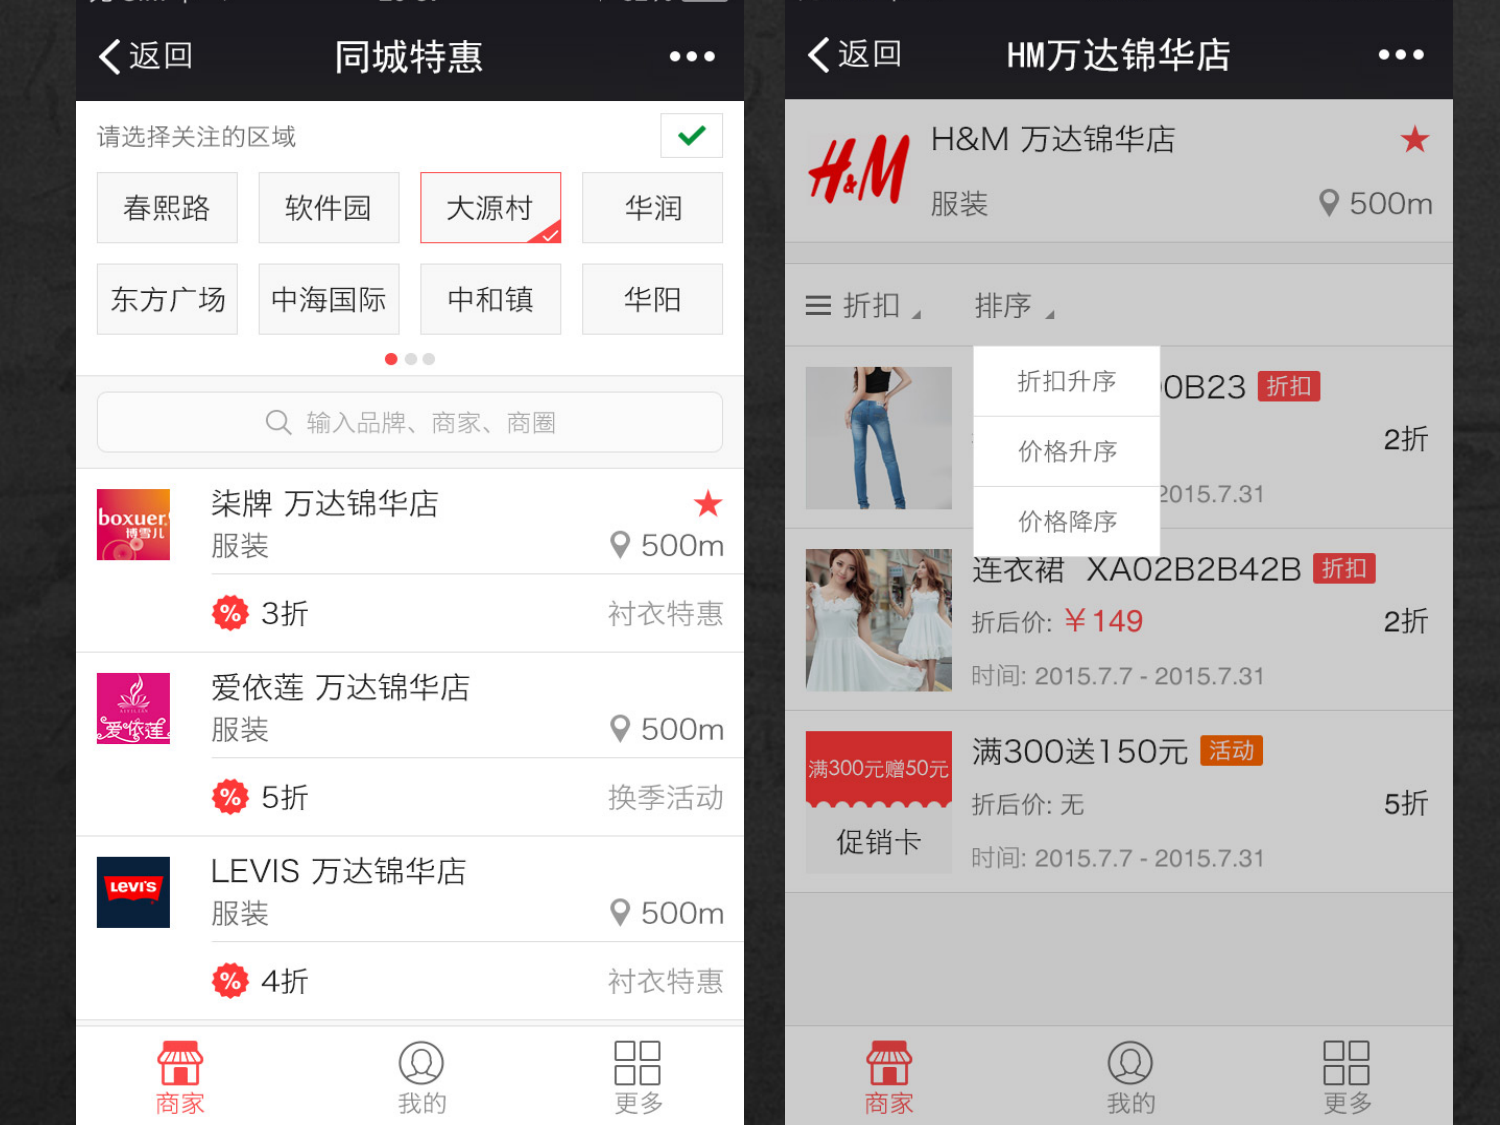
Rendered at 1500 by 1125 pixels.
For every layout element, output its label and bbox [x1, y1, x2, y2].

picture [784, 0, 1453, 1125]
picture [76, 0, 744, 1125]
